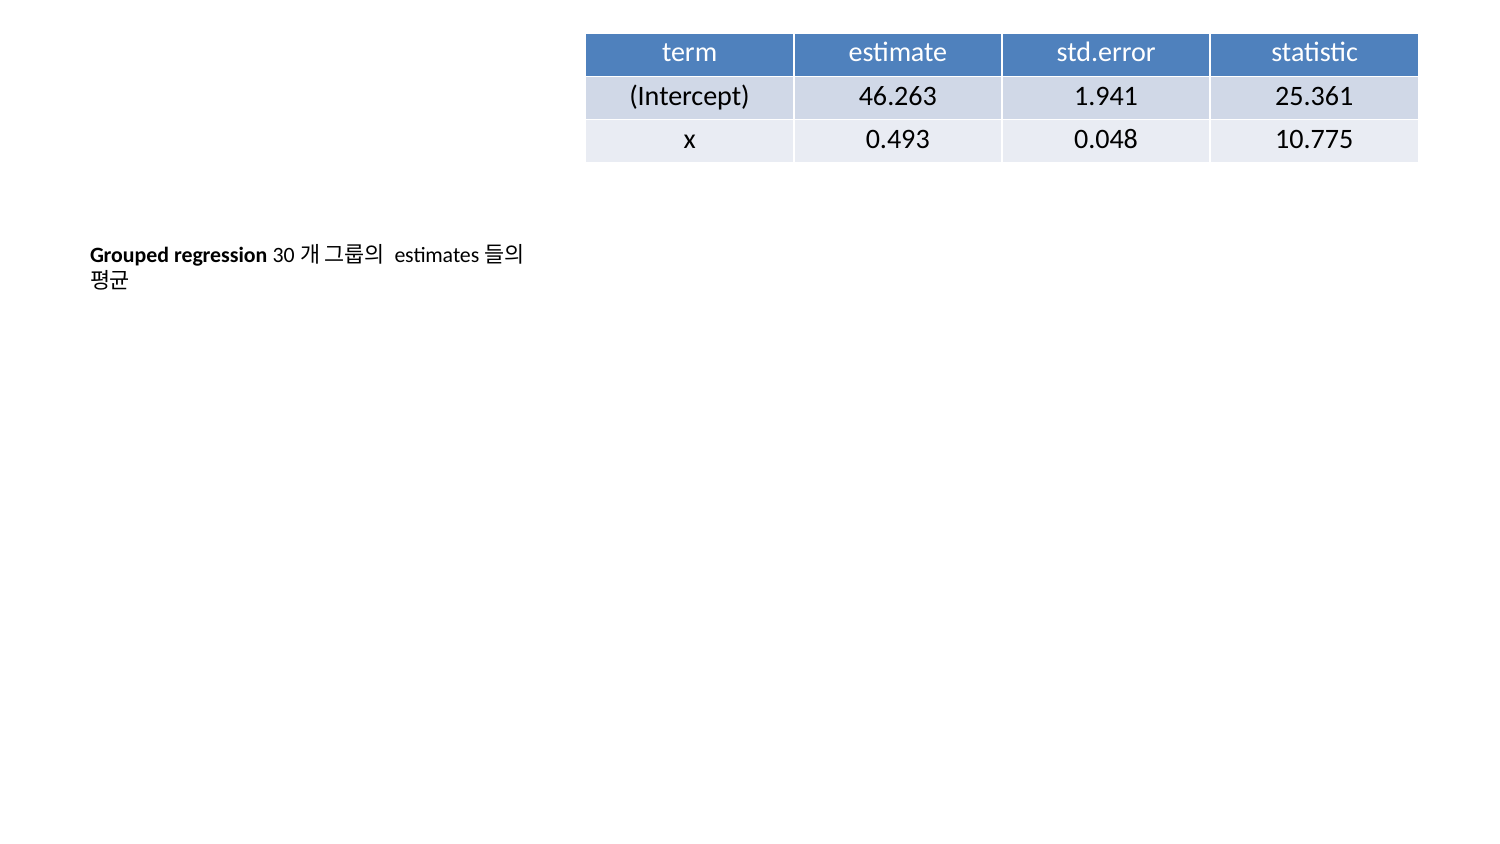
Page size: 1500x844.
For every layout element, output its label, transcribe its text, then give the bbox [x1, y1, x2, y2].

table_cell (Intercept) [586, 77, 793, 119]
table_cell 10.775 [1211, 120, 1418, 162]
table_cell x [586, 120, 793, 162]
table_header statistic [1211, 34, 1418, 76]
table_cell 25.361 [1211, 77, 1418, 119]
list Grouped regression 30개 그룹의 estimates들의 평균 [75, 176, 569, 754]
table_cell 46.263 [795, 77, 1001, 119]
table_cell 1.941 [1003, 77, 1209, 119]
table_header estimate [795, 34, 1001, 76]
table_cell 0.048 [1003, 120, 1209, 162]
table_header std.error [1003, 34, 1209, 76]
table_cell 0.493 [795, 120, 1001, 162]
table_header term [586, 34, 793, 76]
